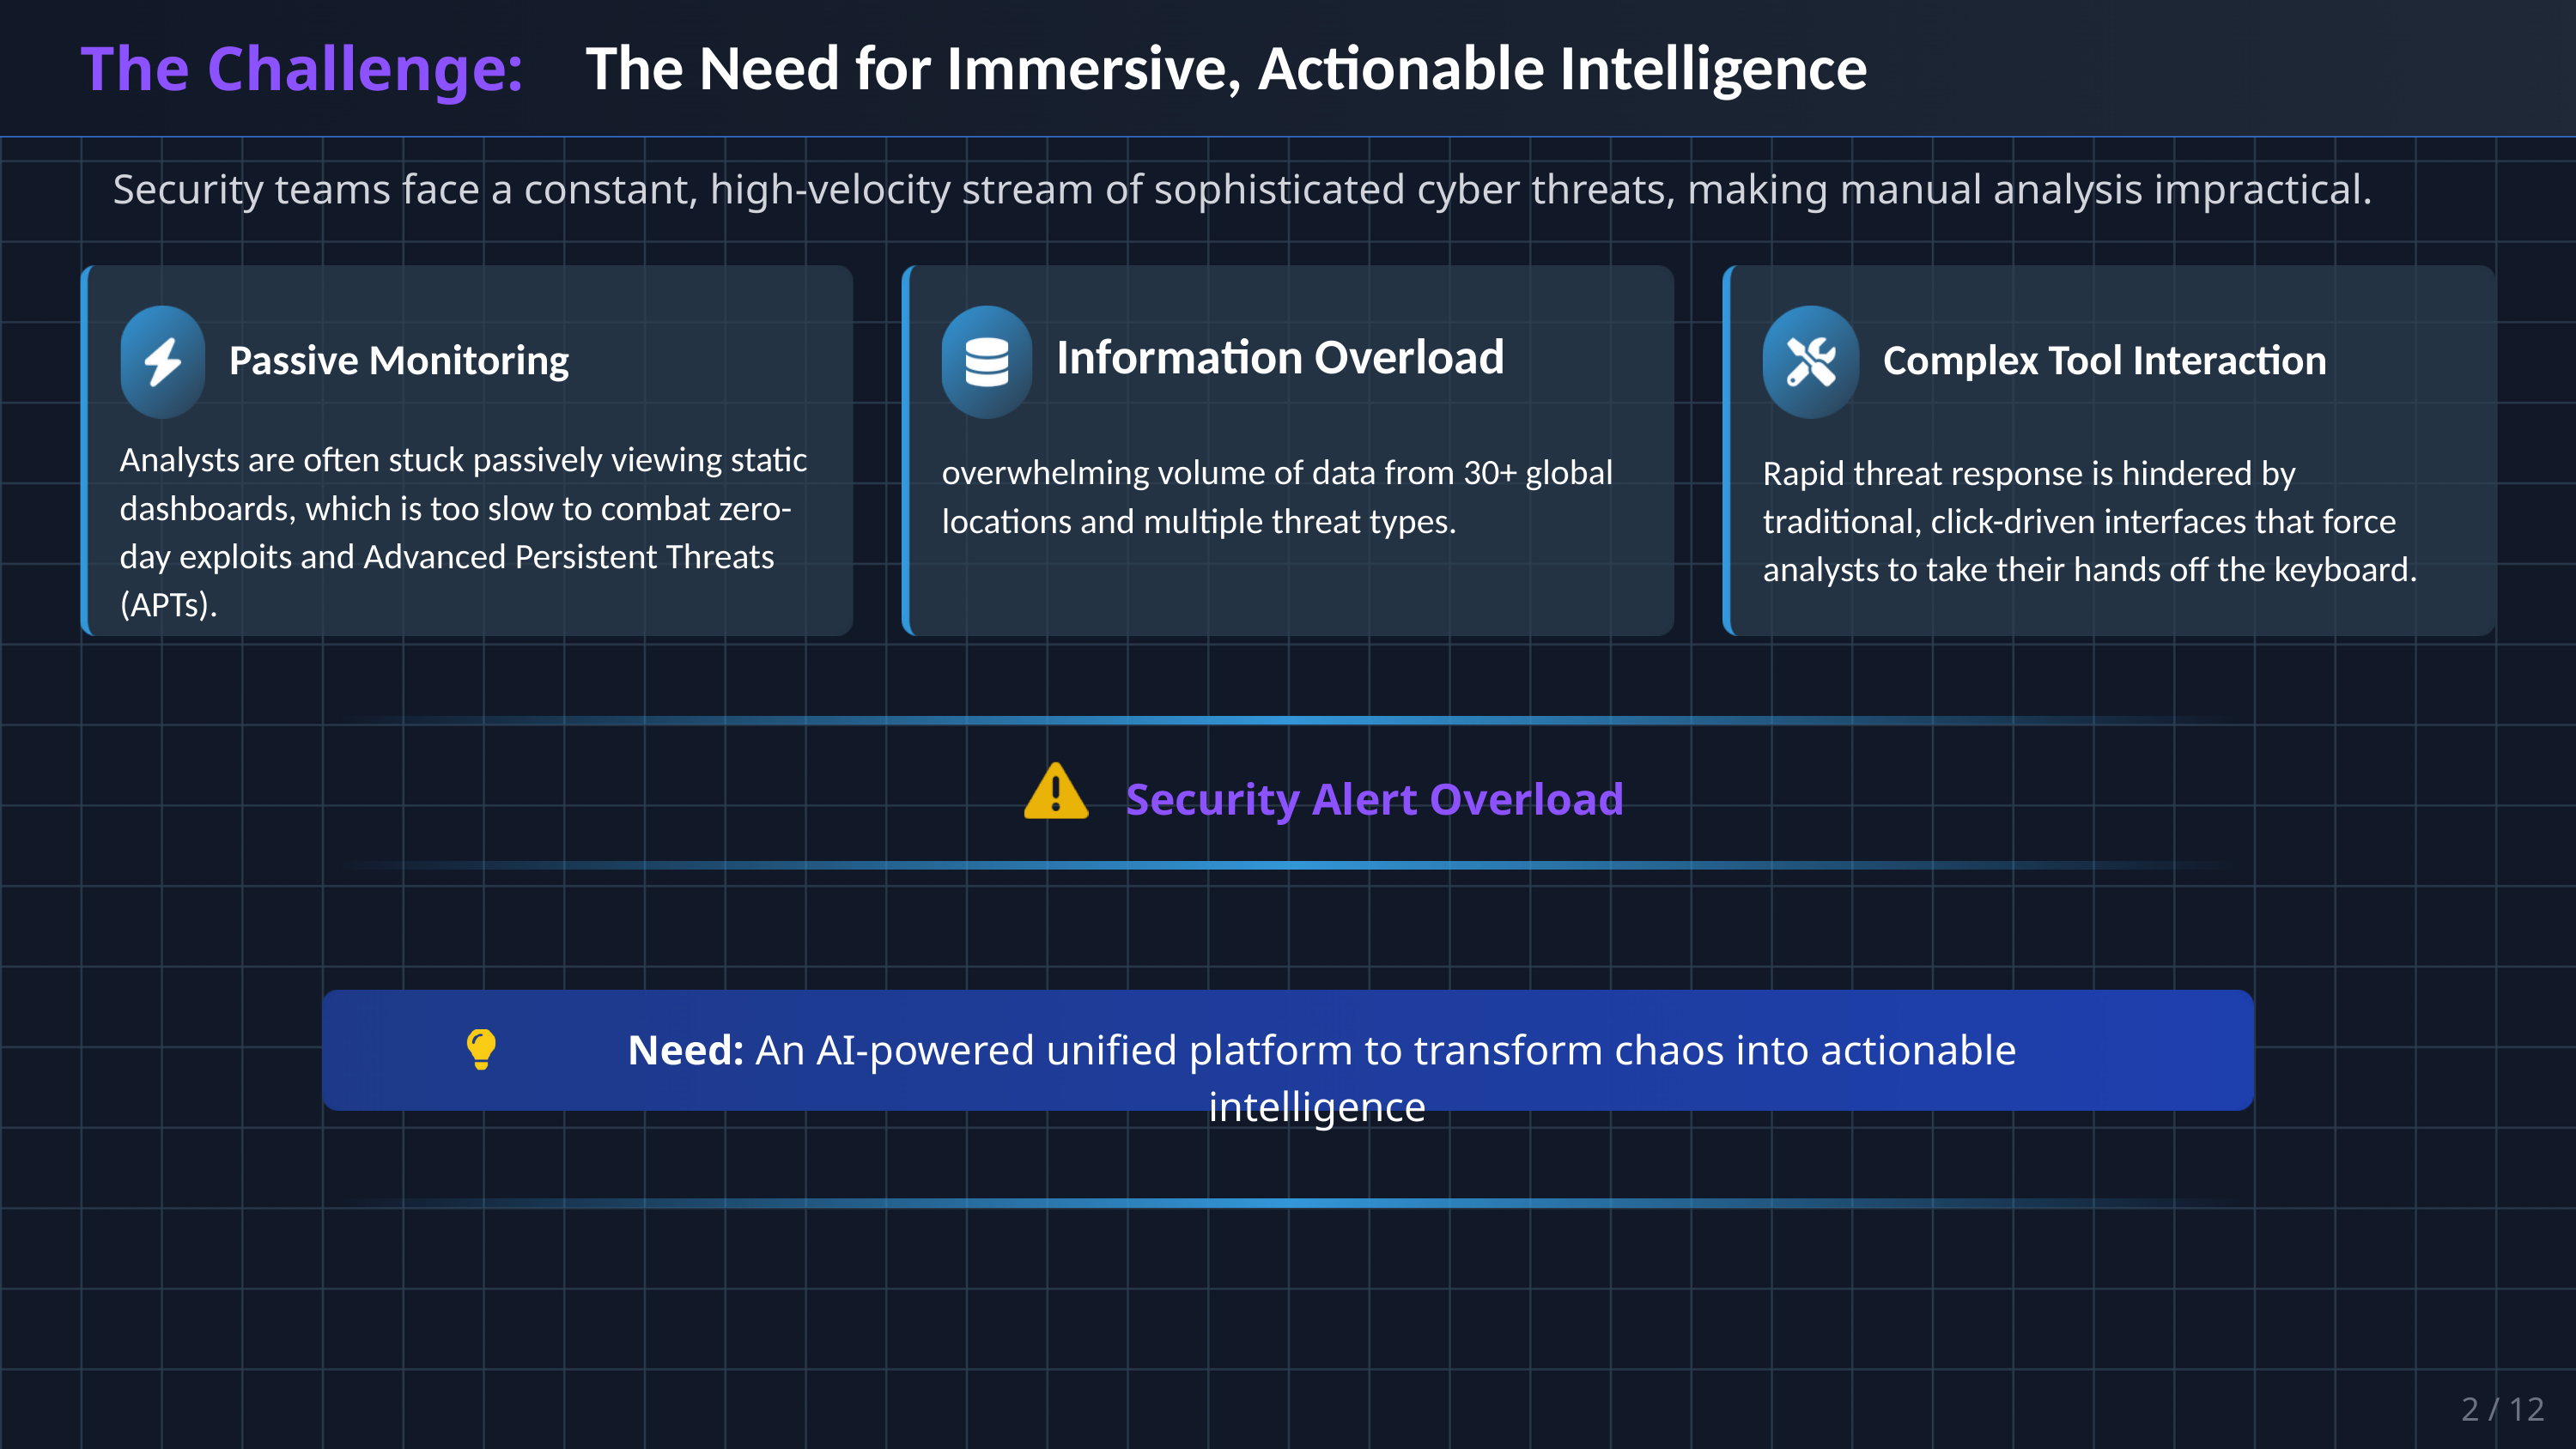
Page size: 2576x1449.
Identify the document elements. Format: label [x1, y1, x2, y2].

text_box [321, 716, 2255, 724]
text_box [80, 265, 854, 636]
text_box [0, 147, 2576, 1449]
text_box [941, 306, 1033, 419]
text_box [1024, 758, 1090, 824]
text_box [965, 330, 1009, 395]
text_box [321, 860, 2255, 870]
text_box [465, 1029, 496, 1071]
text_box [325, 1198, 2257, 1208]
text_box [0, 0, 2576, 137]
text_box [1787, 330, 1836, 395]
text_box [1722, 265, 2496, 636]
text_box [144, 330, 182, 395]
text_box [321, 989, 2255, 1111]
text_box [901, 265, 1675, 636]
text_box [120, 306, 206, 419]
text_box [1762, 306, 1860, 419]
